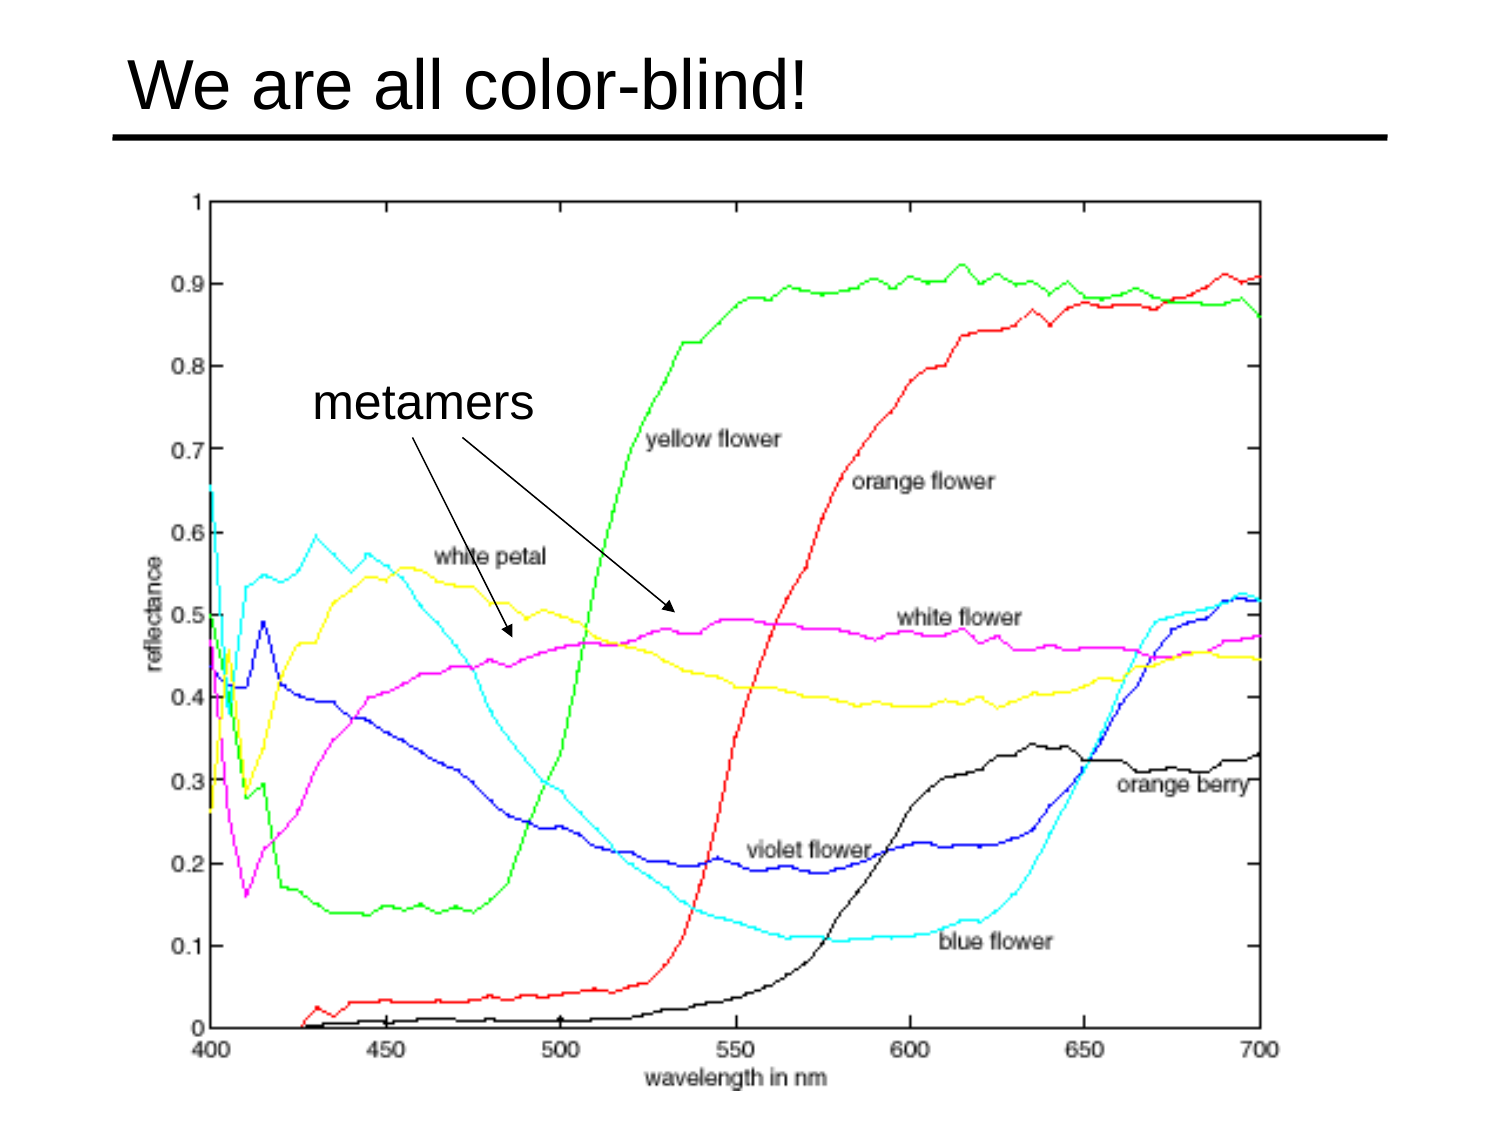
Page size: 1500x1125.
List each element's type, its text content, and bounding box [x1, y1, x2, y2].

title We are all color-blind! [112, 12, 1388, 150]
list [137, 187, 1288, 1092]
